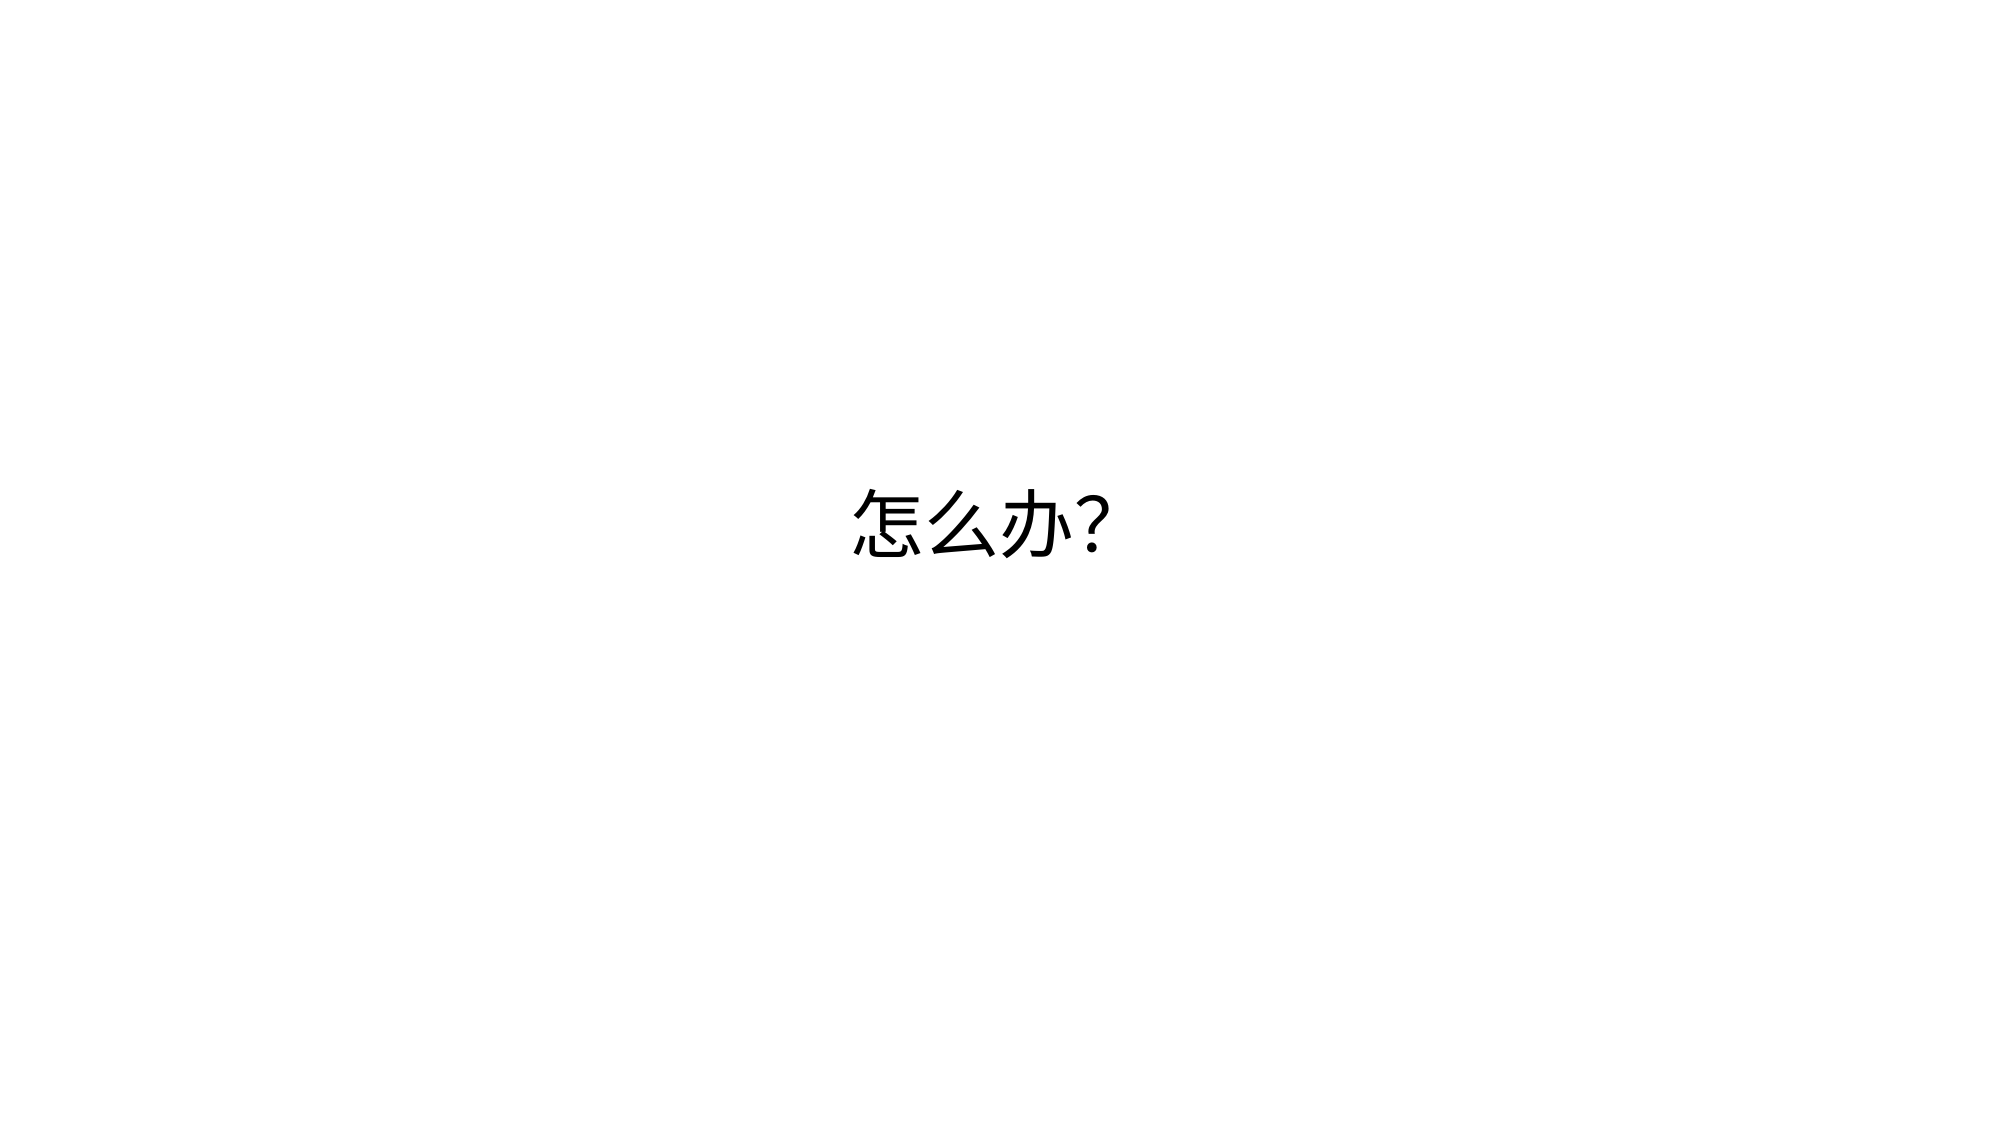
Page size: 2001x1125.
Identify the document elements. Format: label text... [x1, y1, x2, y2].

title 怎么办？ [249, 184, 1750, 576]
